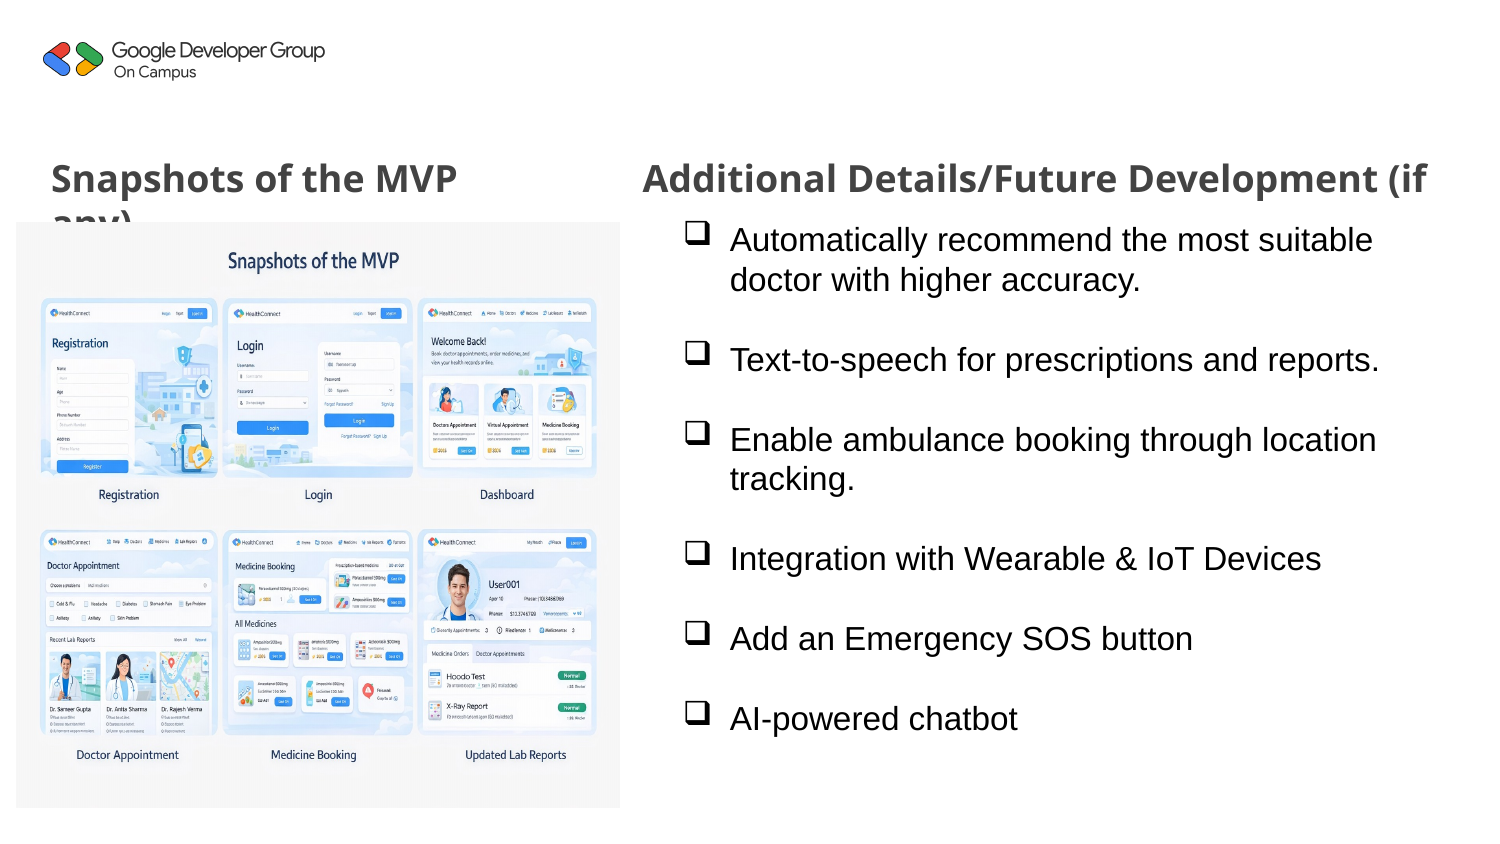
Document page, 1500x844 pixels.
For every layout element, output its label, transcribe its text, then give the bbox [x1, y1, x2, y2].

text_box Automatically recommend the most suitable doctor with higher accuracy. Text-to-speech for prescriptions and reports. Enable ambulance booking through location tracking. Integration with Wearable & IoT Devices Add an Emergency SOS button AI-powered chatbot [668, 210, 1419, 844]
picture [15, 222, 620, 808]
picture [25, 28, 327, 83]
text_box Snapshots of the MVP Additional Details/Future Development (if any) [36, 140, 1467, 239]
